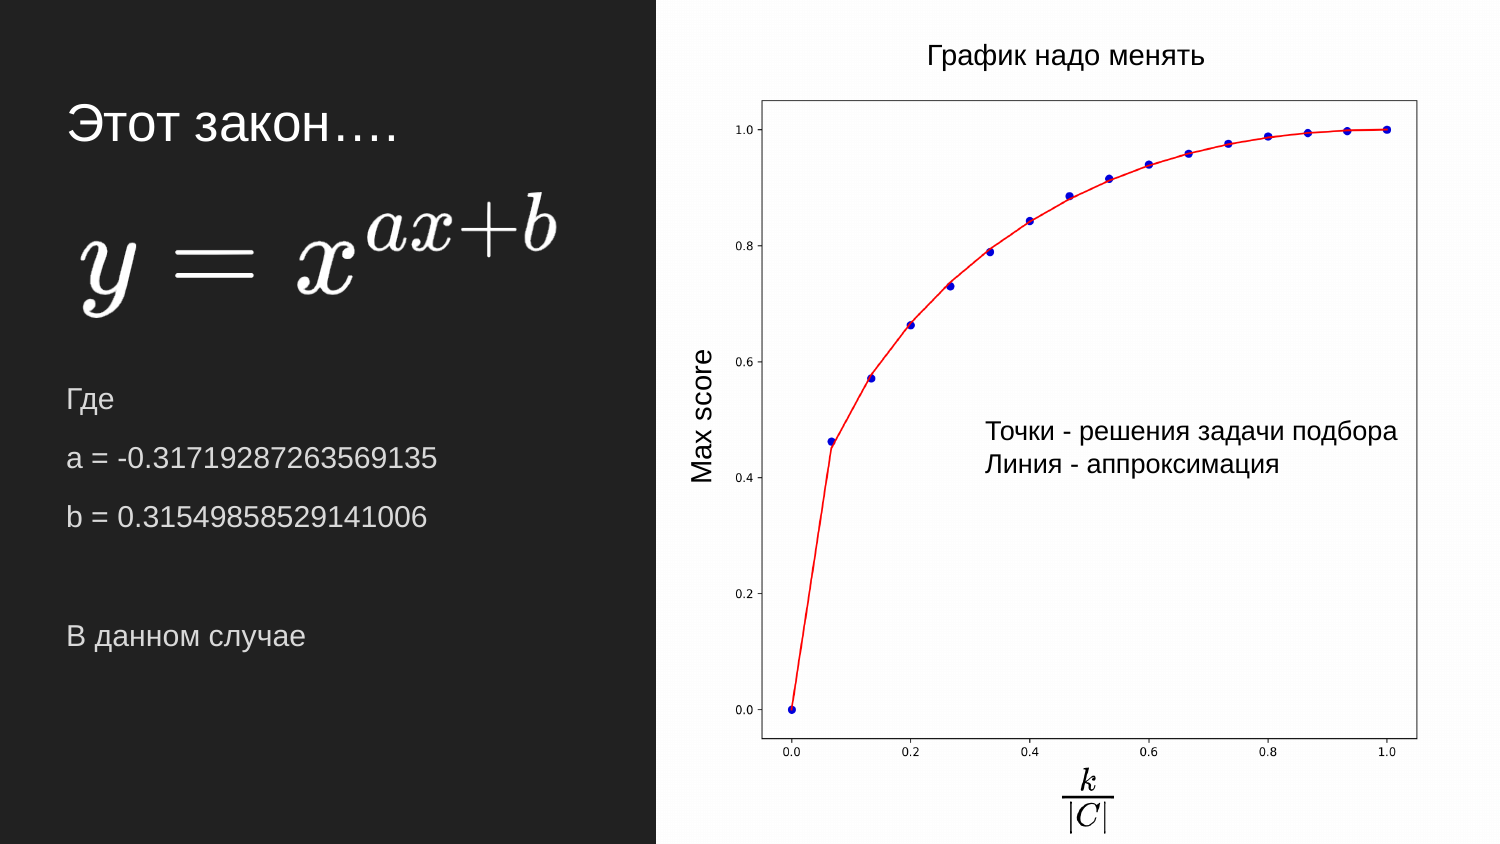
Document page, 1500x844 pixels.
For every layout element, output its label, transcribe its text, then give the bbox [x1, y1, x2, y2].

picture [655, 0, 1500, 844]
title Этот закон…. [51, 72, 650, 167]
picture [78, 192, 564, 319]
list Где a = -0.31719287263569135 b = 0.31549858529141006 В данном случае [51, 366, 622, 750]
